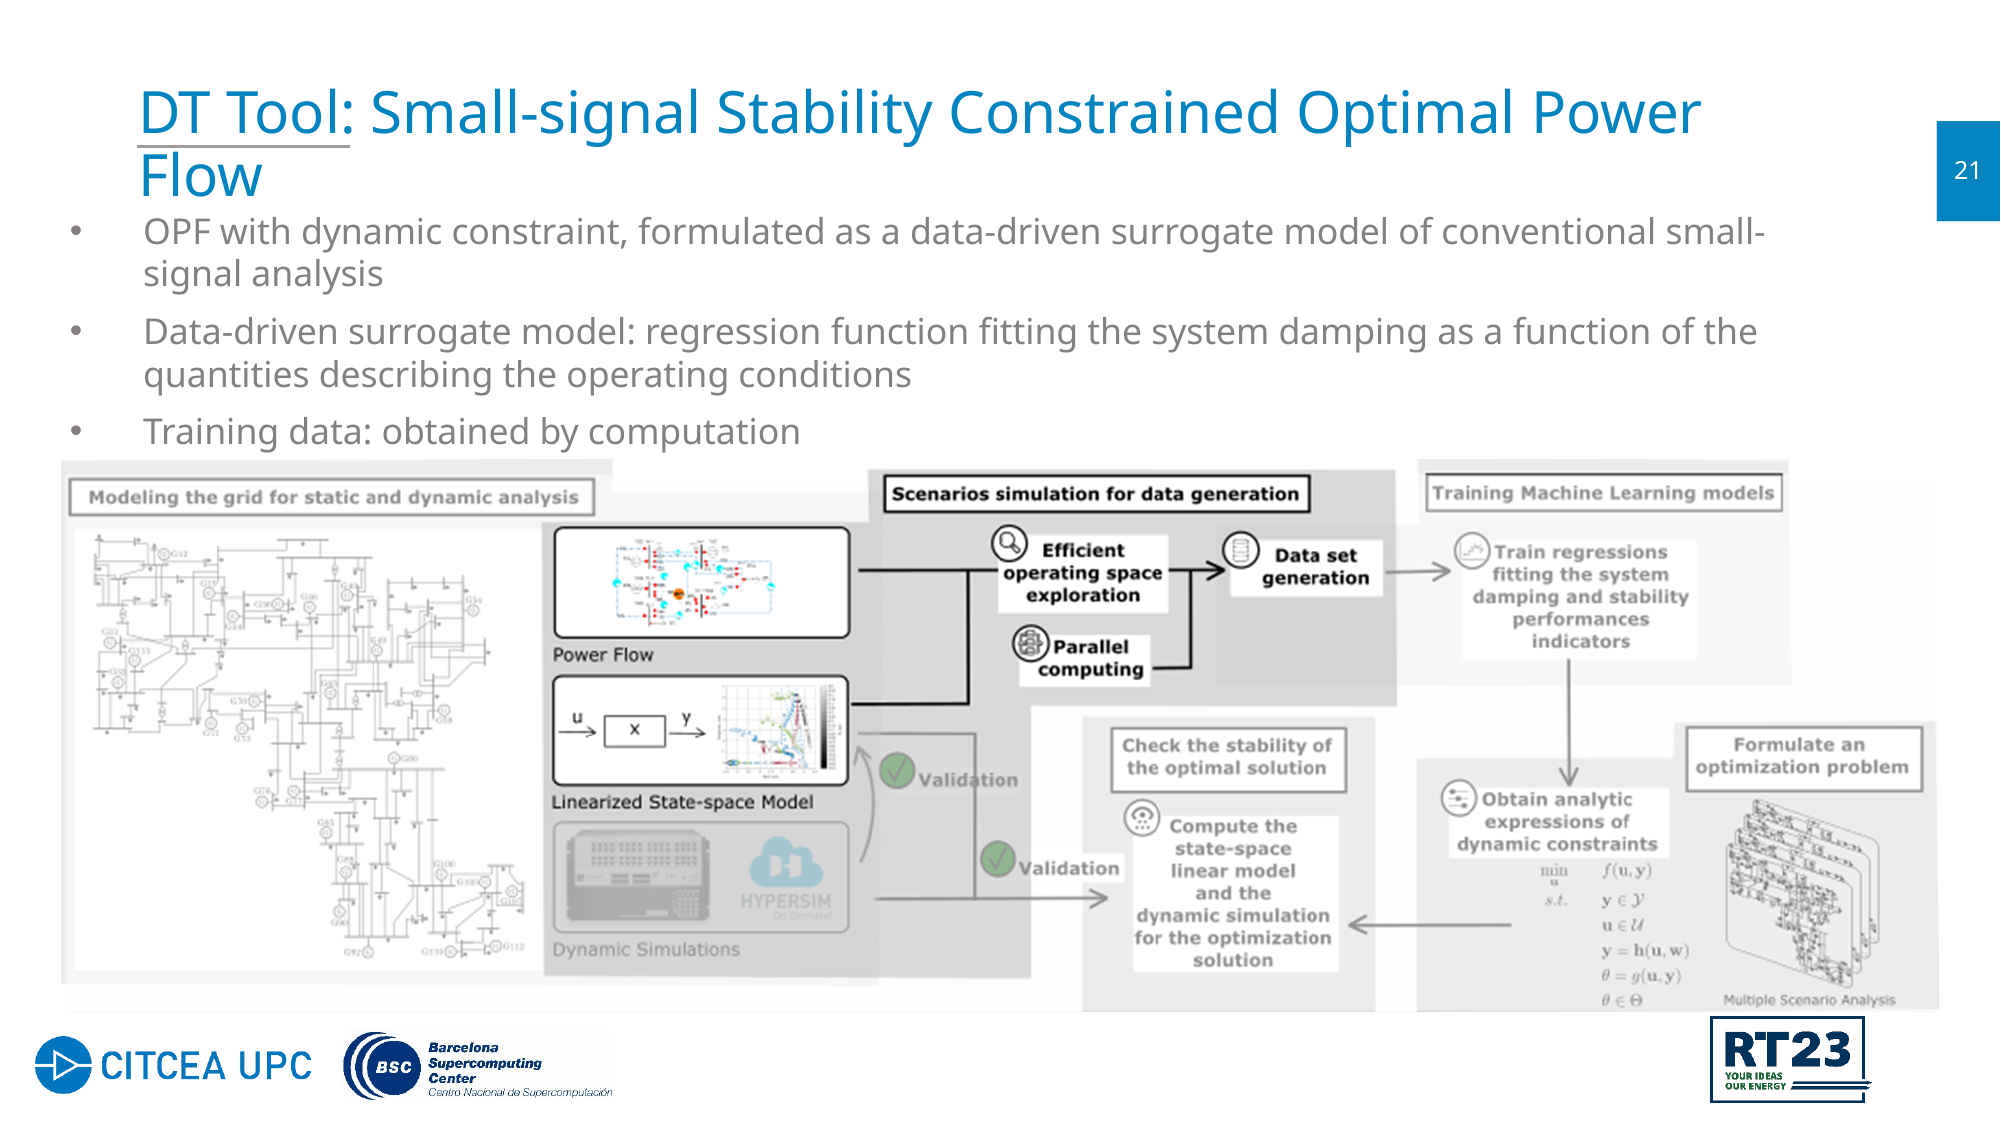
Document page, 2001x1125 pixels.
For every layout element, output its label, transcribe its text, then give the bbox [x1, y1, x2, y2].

text_box OPF with dynamic constraint, formulated as a data-driven surrogate model of conventional small-signal analysis Data-driven surrogate model: regression function fitting the system damping as a function of the quantities describing the operating conditions Training data: obtained by computation [55, 201, 1816, 463]
picture [33, 1036, 312, 1094]
slide_number 21 [1936, 141, 2000, 202]
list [61, 459, 1939, 1012]
picture [341, 1028, 614, 1102]
title DT Tool: Small-signal Stability Constrained Optimal Power Flow [123, 76, 1849, 171]
picture [1710, 1016, 1872, 1103]
